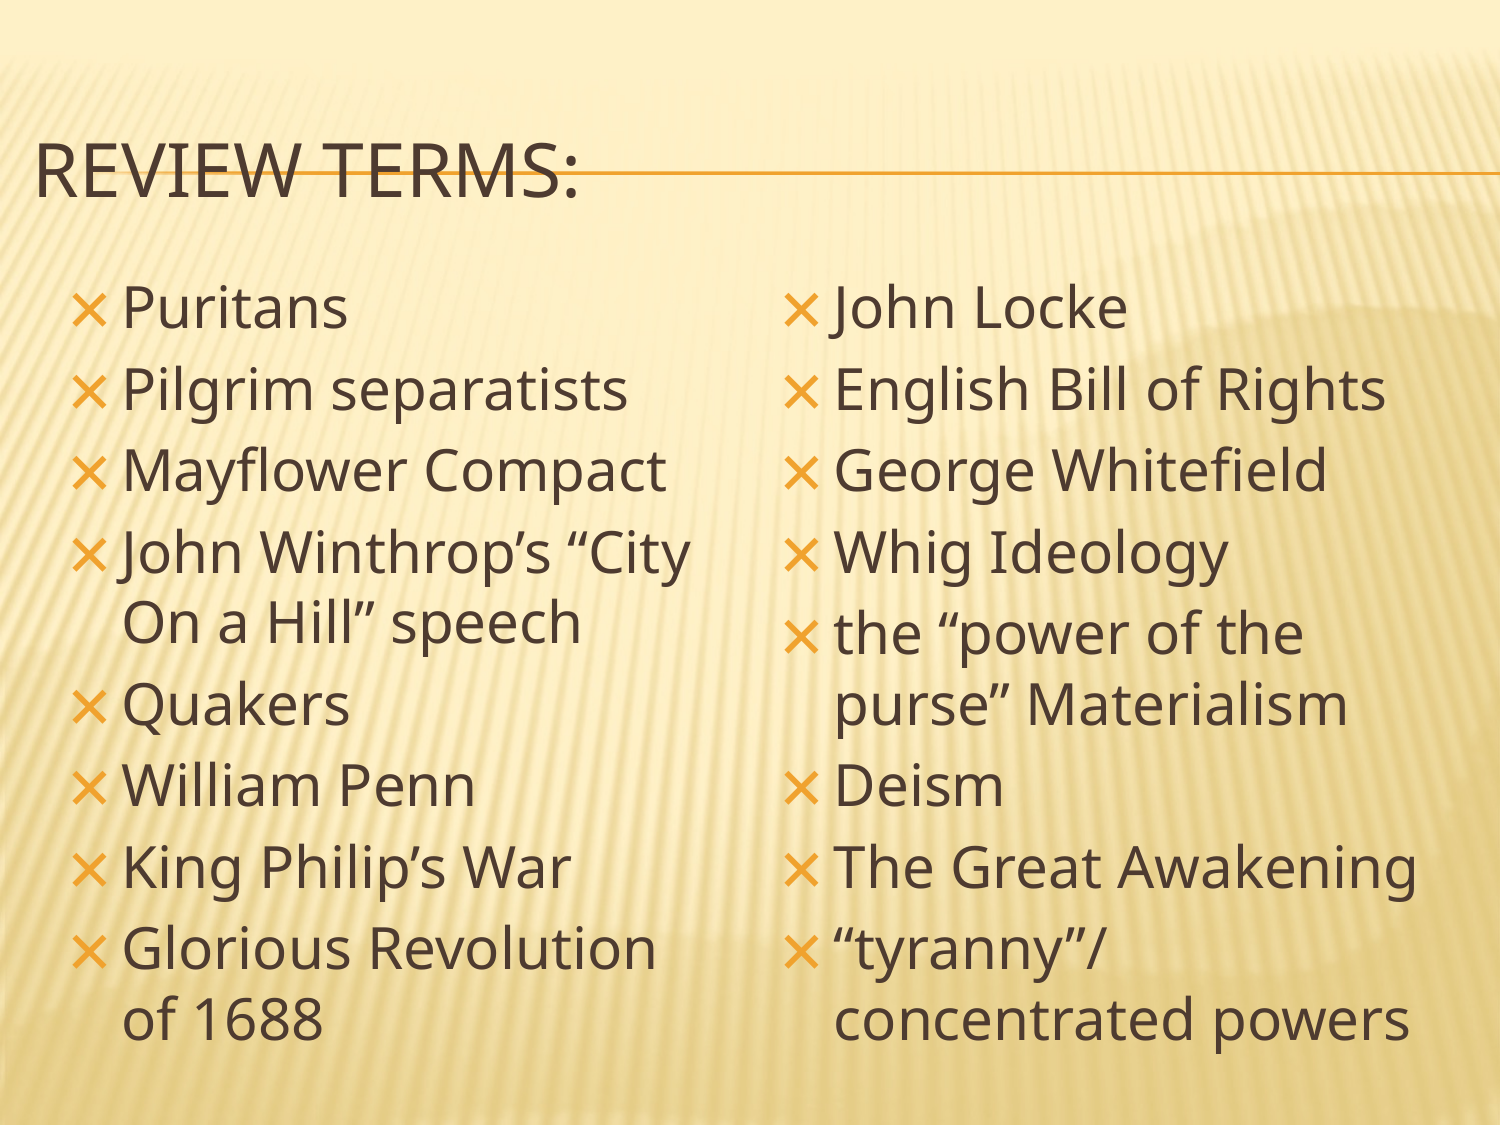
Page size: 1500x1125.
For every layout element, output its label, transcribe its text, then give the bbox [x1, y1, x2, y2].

title REVIEW TERMS: [17, 75, 1475, 260]
list John Locke English Bill of Rights George Whitefield Whig Ideology the “power of the purse” Materialism Deism The Great Awakening “tyranny”/concentrated powers [762, 262, 1475, 1038]
picture [0, 0, 1500, 1125]
list Puritans Pilgrim separatists Mayflower Compact John Winthrop’s “City On a Hill” speech Quakers William Penn King Philip’s War Glorious Revolution of 1688 [50, 262, 738, 1038]
